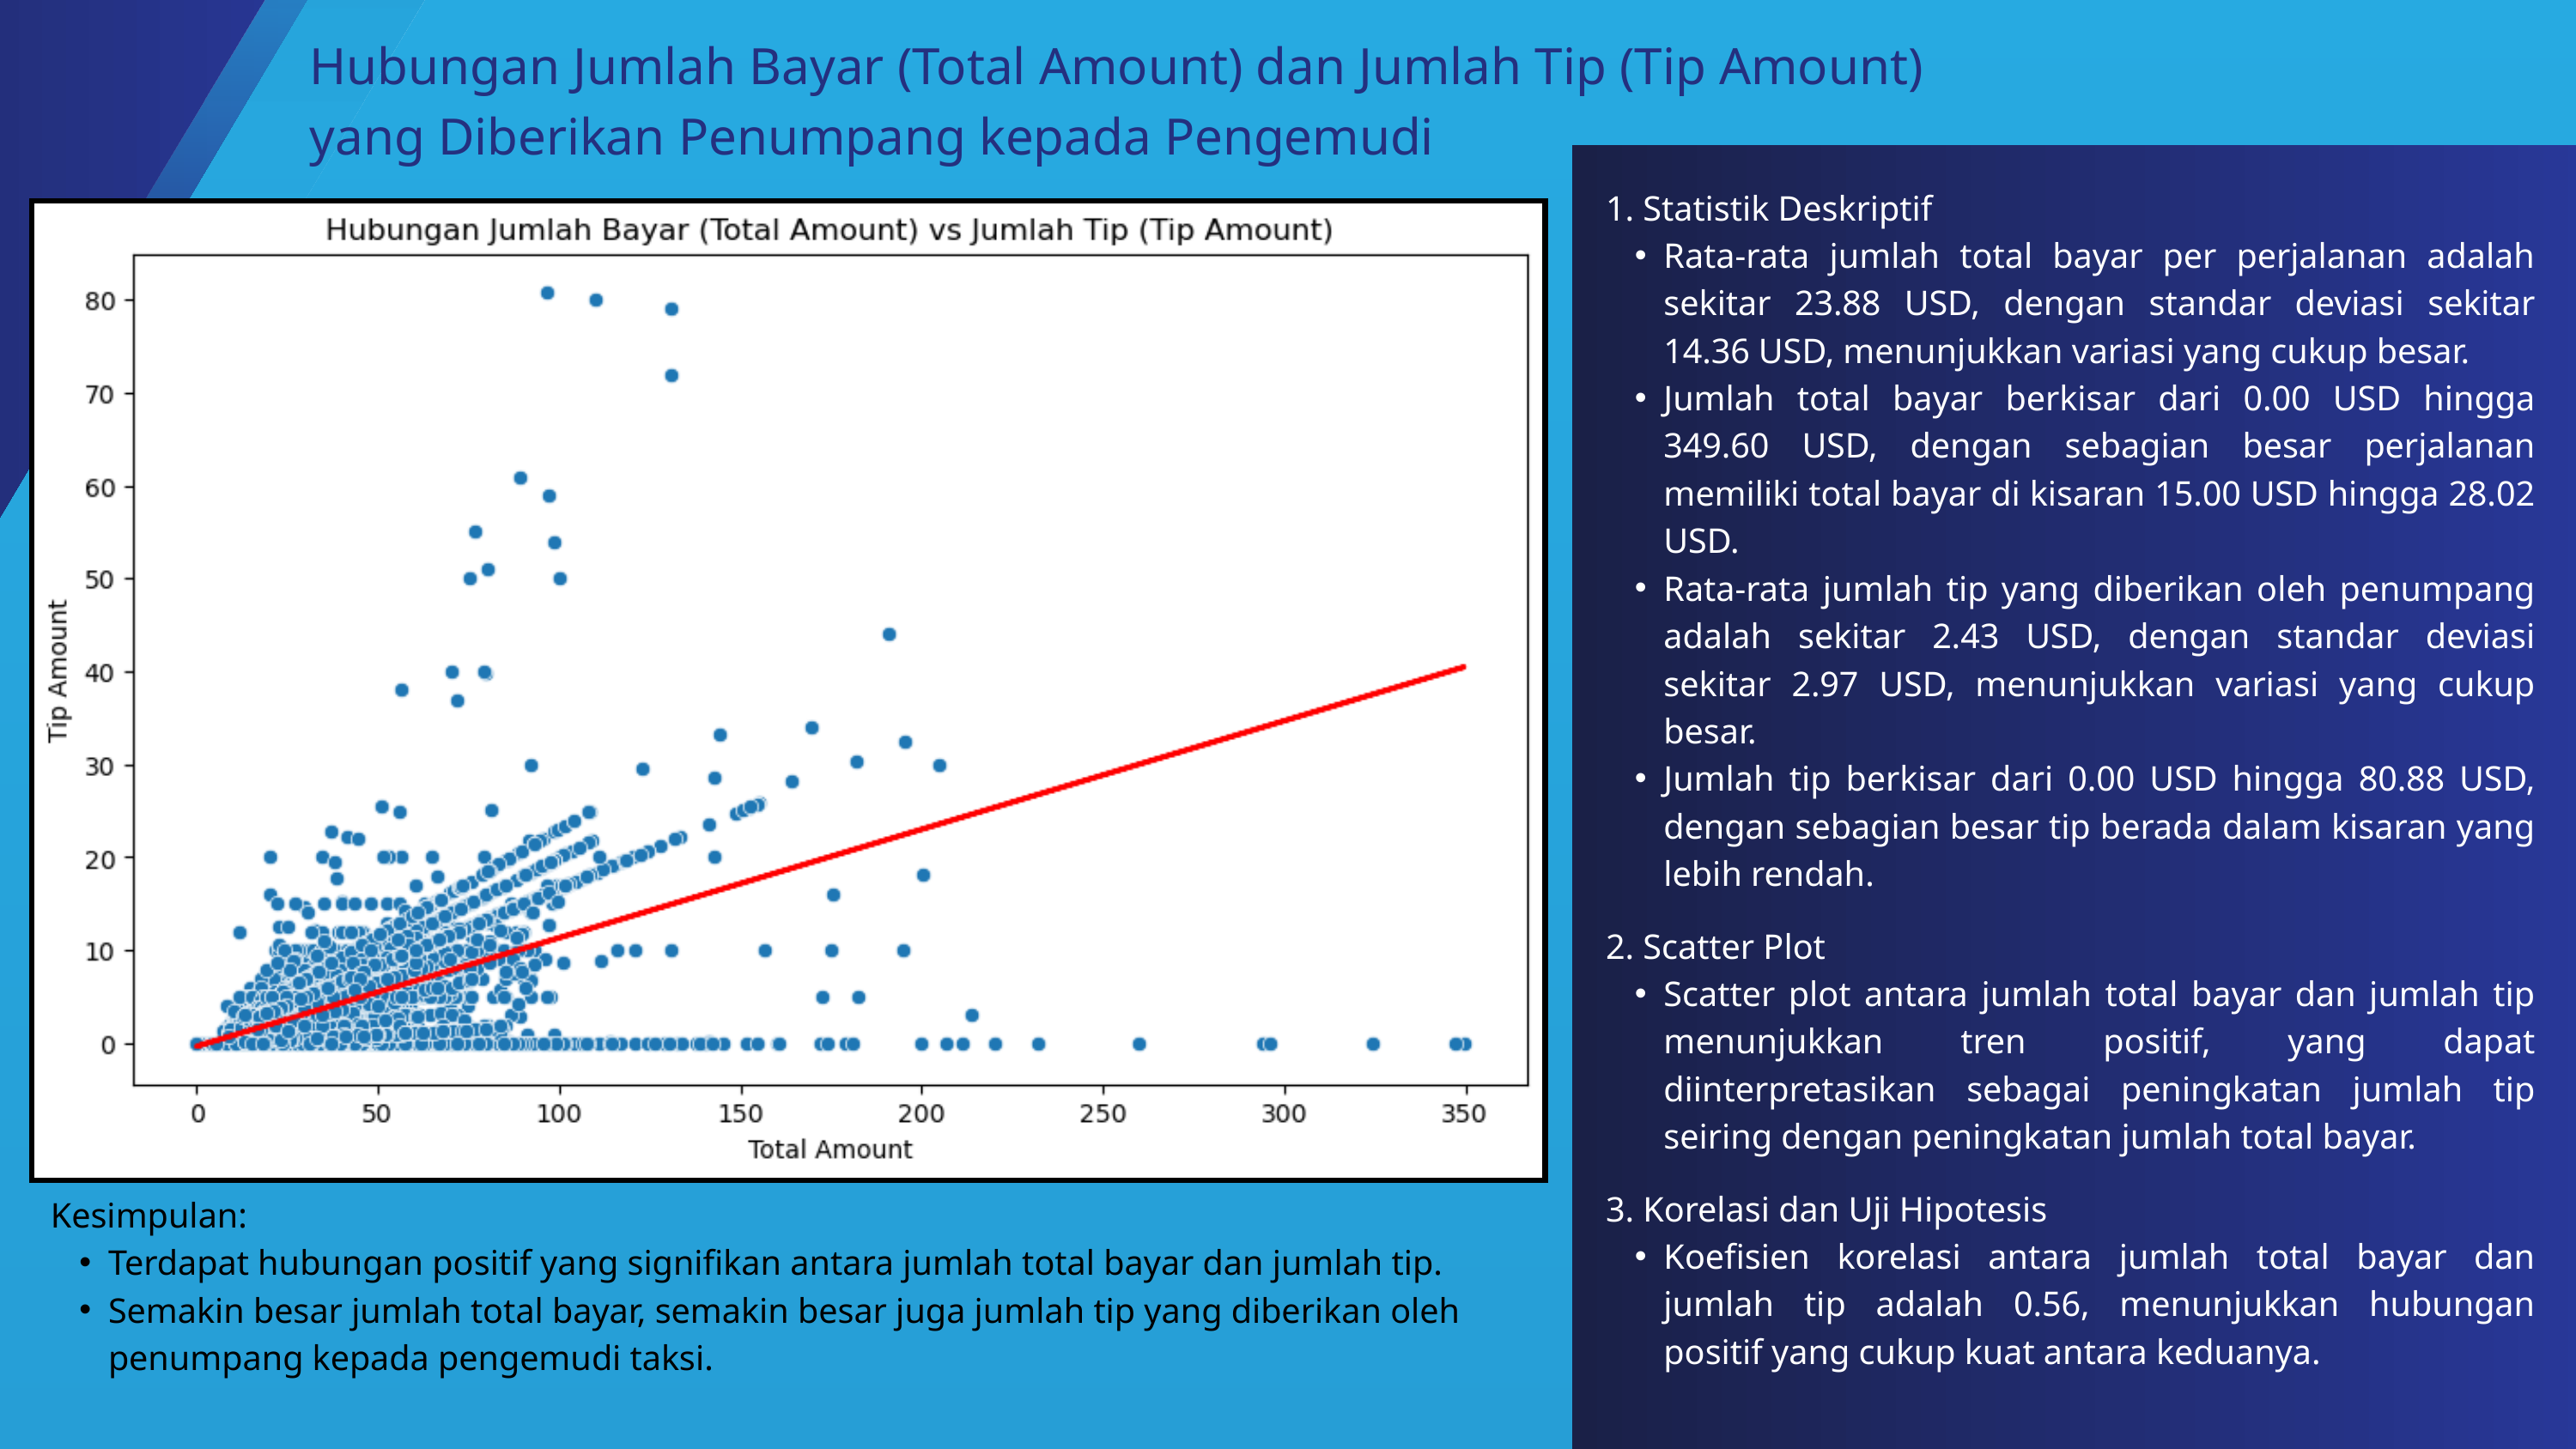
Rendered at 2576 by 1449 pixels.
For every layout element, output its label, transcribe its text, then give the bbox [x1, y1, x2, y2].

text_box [1571, 144, 2576, 1449]
text_box Hubungan Jumlah Bayar (Total Amount) dan Jumlah Tip (Tip Amount) yang Diberikan Penumpang kepada Pengemudi [356, 24, 2464, 166]
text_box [215, 0, 353, 385]
text_box [31, 201, 1546, 1180]
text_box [0, 0, 178, 649]
text_box Kesimpulan: Terdapat hubungan positif yang signifikan antara jumlah total bayar dan jumlah tip. Semakin besar jumlah total bayar, semakin besar juga jumlah tip yang diberikan oleh penumpang kepada pengemudi taksi. [50, 1186, 1505, 1378]
